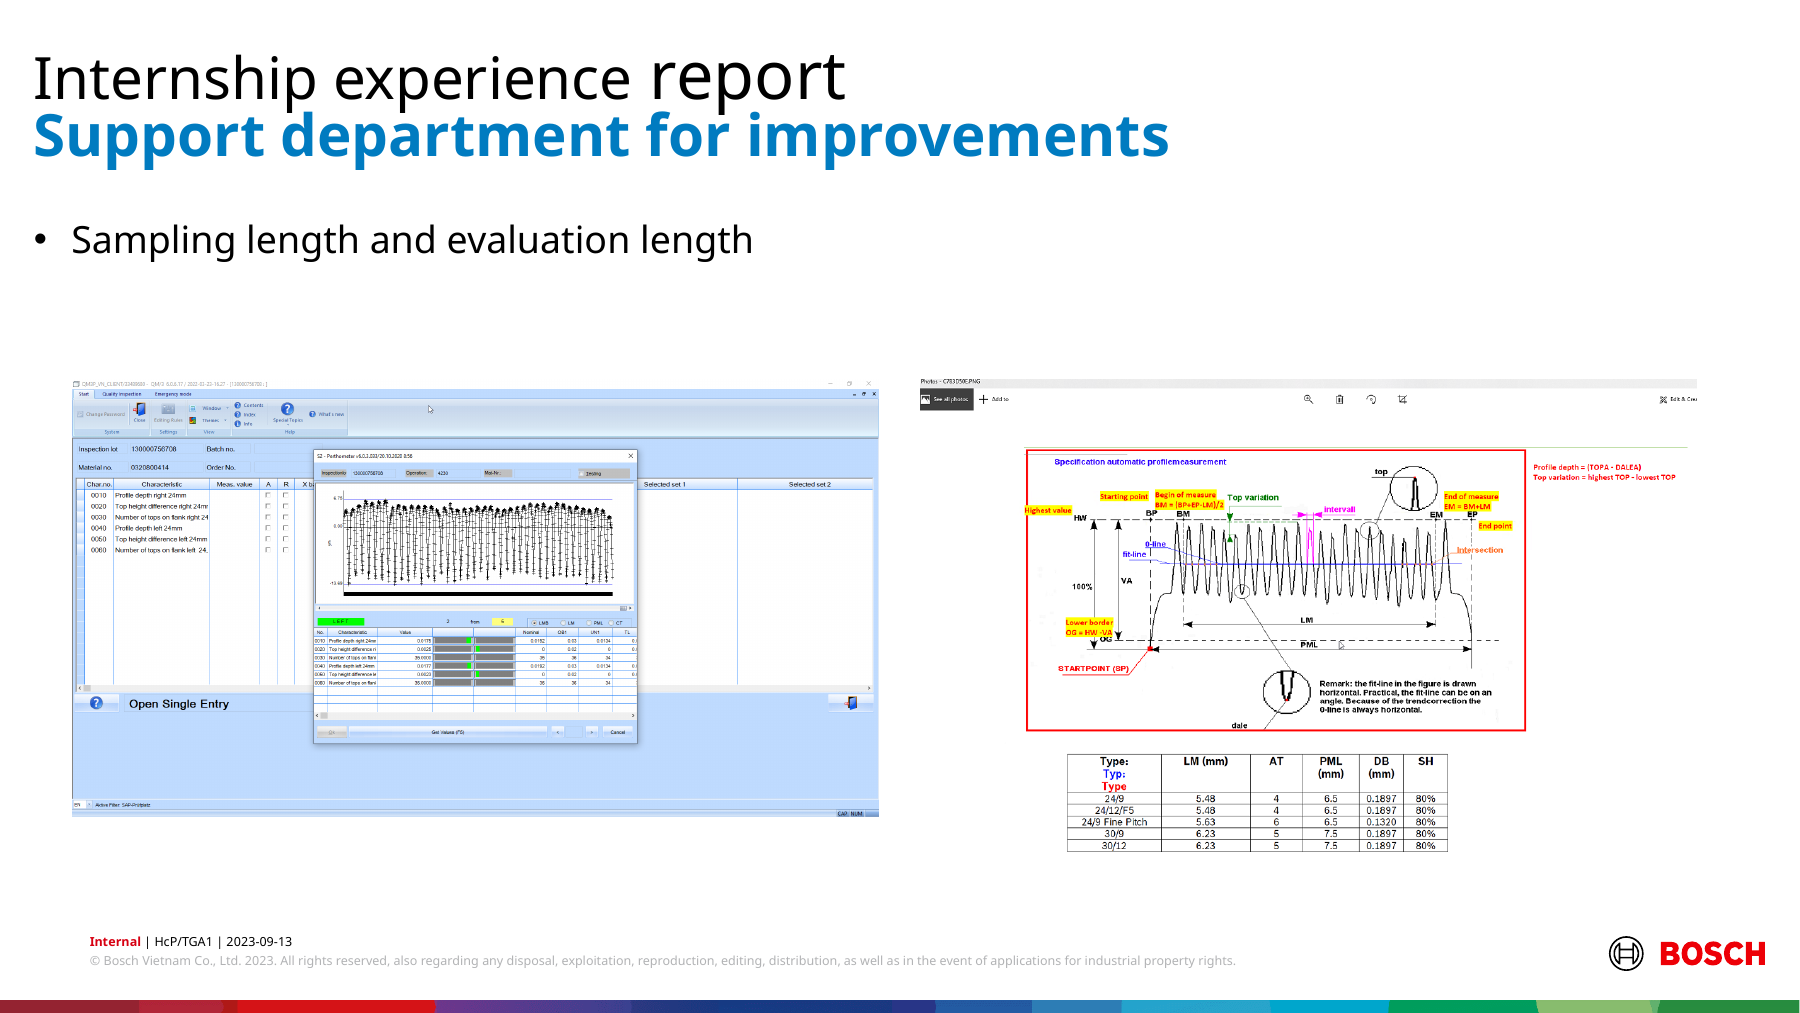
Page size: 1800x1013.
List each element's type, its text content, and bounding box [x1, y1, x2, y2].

picture [72, 379, 879, 817]
picture [1388, 1000, 1800, 1013]
list Sampling length and evaluation length [33, 212, 1766, 909]
picture [920, 379, 1697, 890]
picture [0, 1000, 1270, 1013]
list Internship experience report [33, 42, 1766, 107]
title Support department for improvements [33, 107, 1766, 171]
